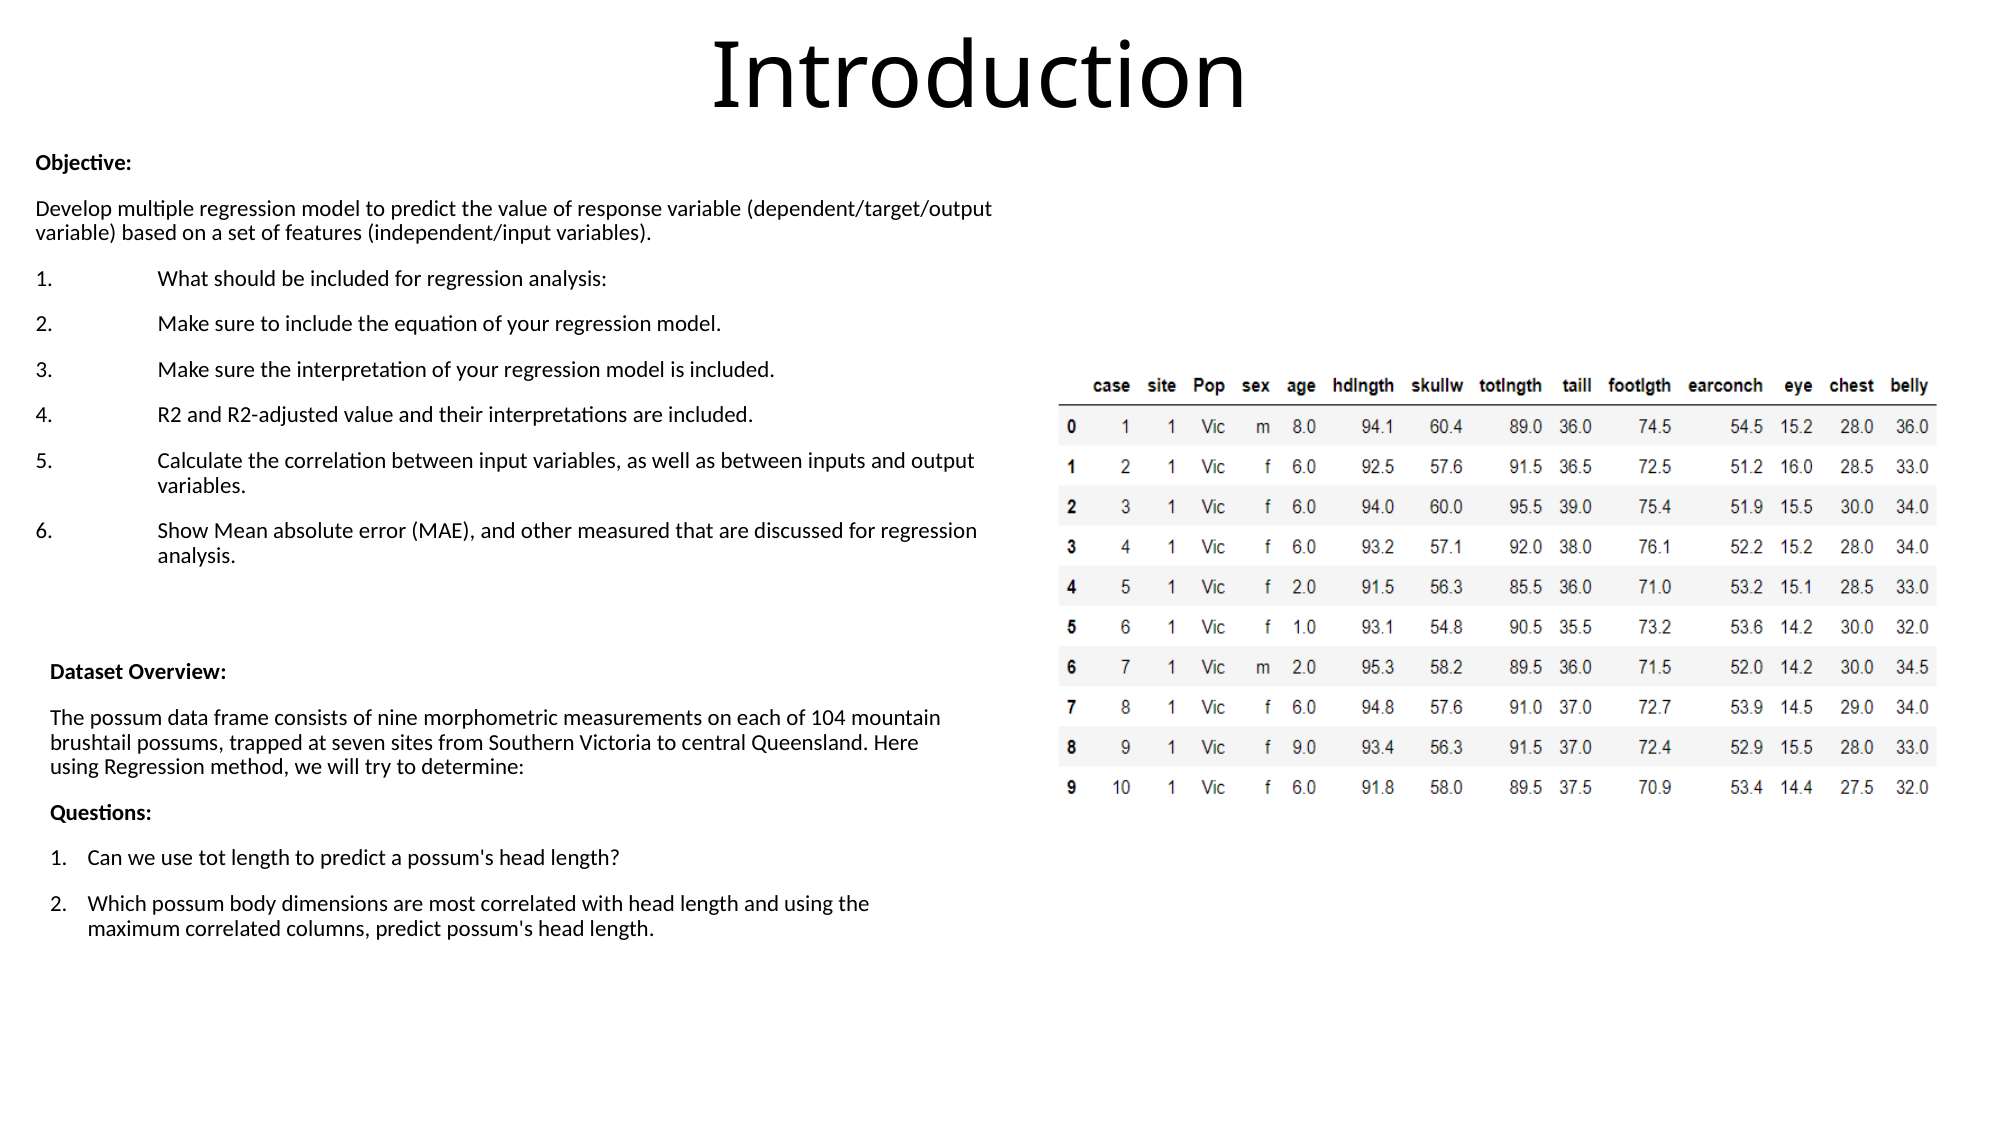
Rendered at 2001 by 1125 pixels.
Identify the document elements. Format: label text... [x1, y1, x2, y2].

picture [1052, 363, 1940, 804]
text_box Dataset Overview: The possum data frame consists of nine morphometric measurements on each of 104 mountain brushtail possums, trapped at seven sites from Southern Victoria to central Queensland. Here using Regression method, we will try to determine: Questions: Can we use tot length to predict a possum's head length? Which possum body dimensions are most correlated with head length and using the maximum correlated columns, predict possum's head length. [34, 652, 981, 1078]
subtitle Objective: Develop multiple regression model to predict the value of response variable (dependent/target/output variable) based on a set of features (independent/input variables). What should be included for regression analysis: Make sure to include the equation of your regression model. Make sure the interpretation of your regression model is included. R2 and R2-adjusted value and their interpretations are included. Calculate the correlation between input variables, as well as between inputs and output variables. Show Mean absolute error (MAE), and other measured that are discussed for regression analysis. [20, 143, 1052, 584]
title Introduction [465, 14, 1497, 135]
